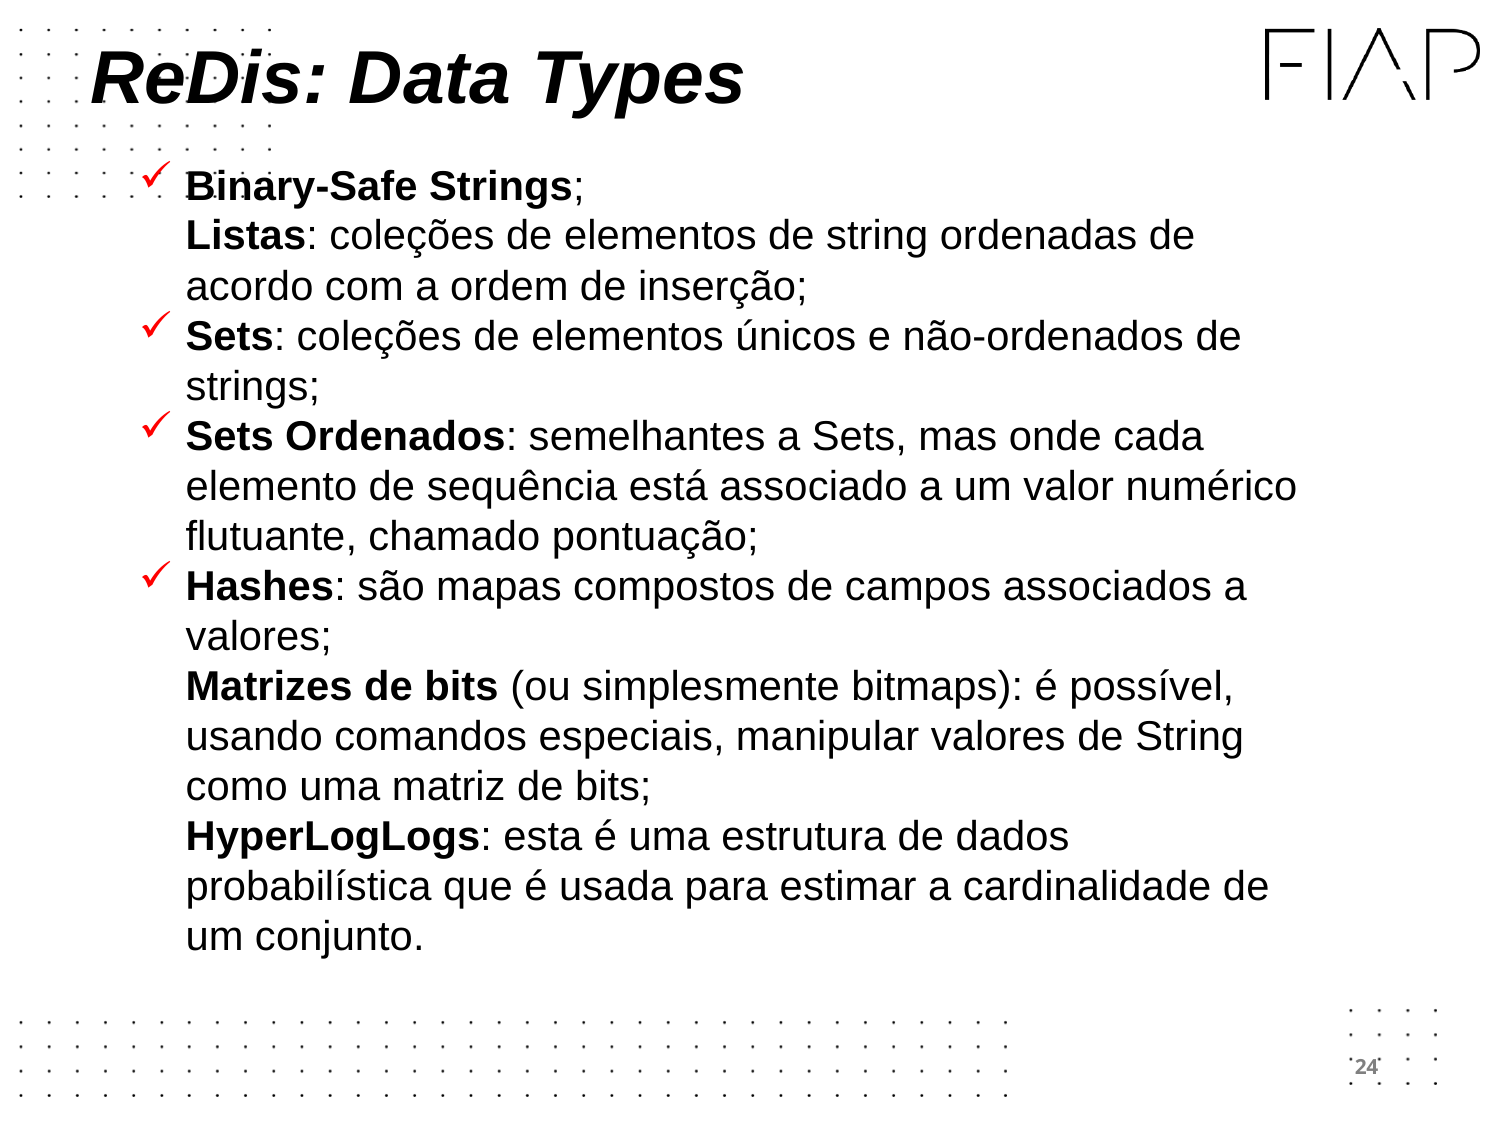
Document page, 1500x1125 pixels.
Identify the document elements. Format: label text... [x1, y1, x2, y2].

picture [19, 1019, 1007, 1097]
picture [1265, 28, 1480, 100]
text_box Binary-Safe Strings; Listas: coleções de elementos de string ordenadas de acordo com a ordem de inserção; Sets: coleções de elementos únicos e não-ordenados de strings; Sets Ordenados: semelhantes a Sets, mas onde cada elemento de sequência está associado a um valor numérico flutuante, chamado pontuação; Hashes: são mapas compostos de campos associados a valores; Matrizes de bits (ou simplesmente bitmaps): é possível, usando comandos especiais, manipular valores de String como uma matriz de bits; HyperLogLogs: esta é uma estrutura de dados probabilística que é usada para estimar a cardinalidade de um conjunto. [123, 151, 1327, 967]
picture [19, 28, 271, 198]
picture [1344, 1007, 1437, 1085]
title ReDis: Data Types [75, 30, 1258, 157]
